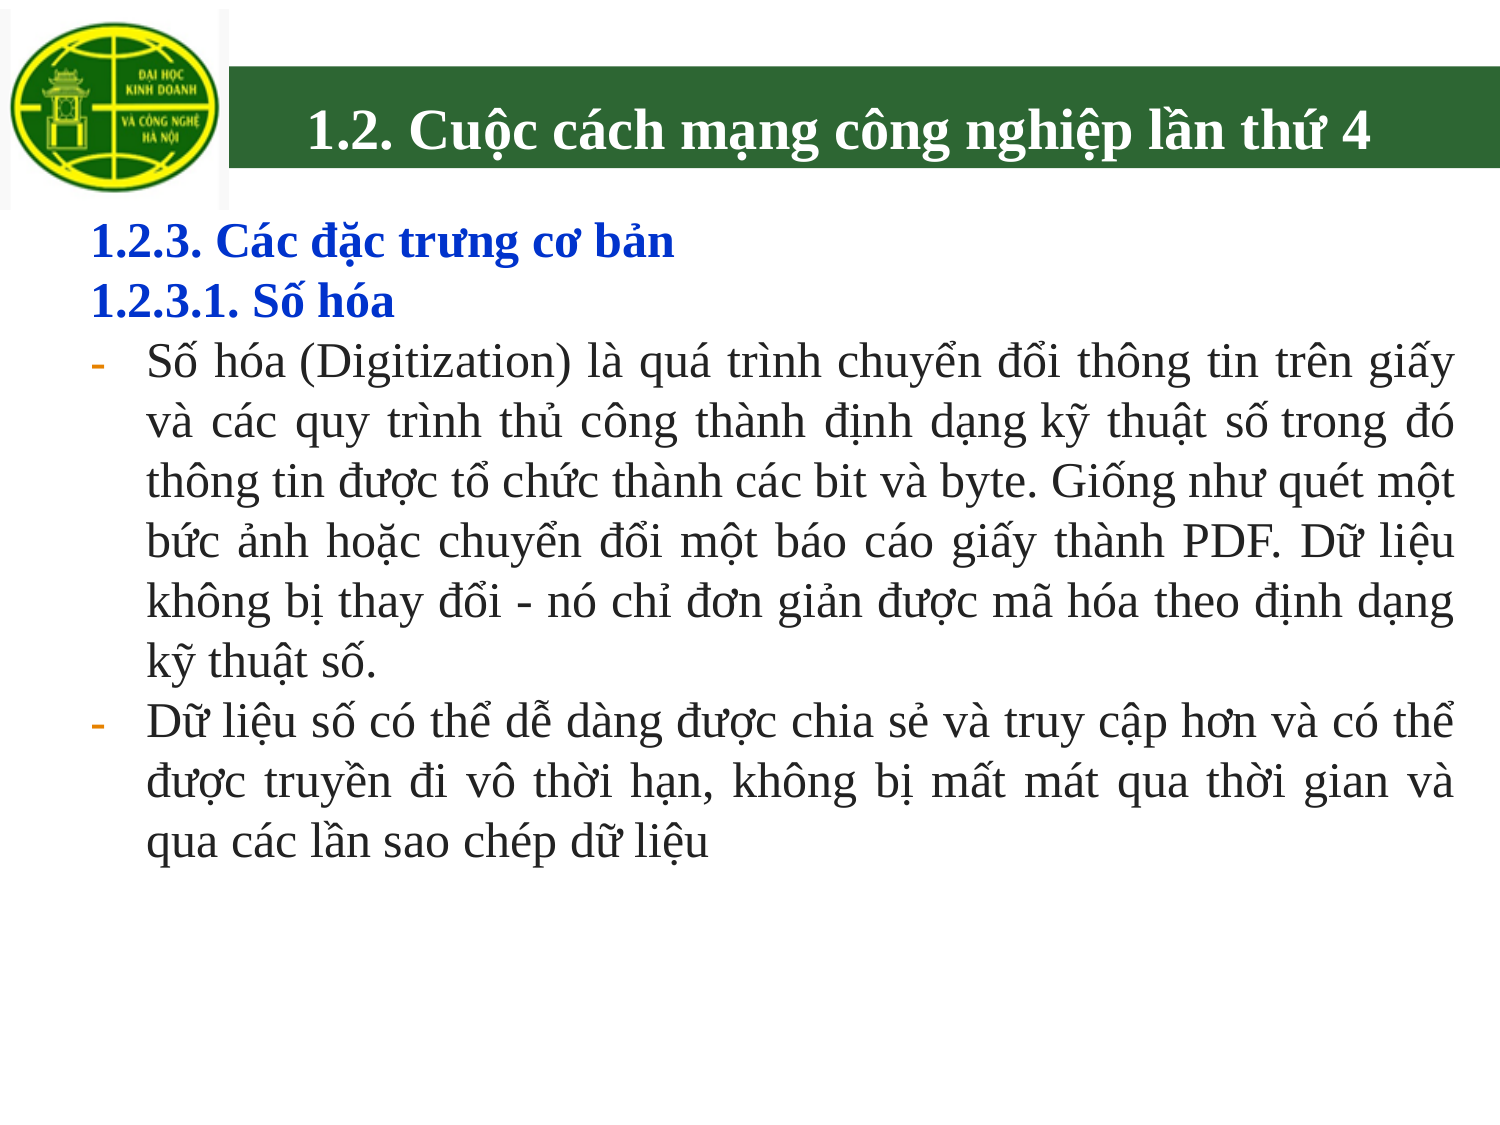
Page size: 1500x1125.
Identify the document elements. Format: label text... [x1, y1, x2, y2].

picture [0, 9, 229, 210]
list 1.2.3. Các đặc trưng cơ bản 1.2.3.1. Số hóa Số hóa (Digitization) là quá trình chuyển đổi thông tin trên giấy và các quy trình thủ công thành định dạng kỹ thuật số trong đó thông tin được tổ chức thành các bit và byte. Giống như quét một bức ảnh hoặc chuyển đổi một báo cáo giấy thành PDF. Dữ liệu không bị thay đổi - nó chỉ đơn giản được mã hóa theo định dạng kỹ thuật số. Dữ liệu số có thể dễ dàng được chia sẻ và truy cập hơn và có thể được truyền đi vô thời hạn, không bị mất mát qua thời gian và qua các lần sao chép dữ liệu [75, 200, 1471, 1053]
title 1.2. Cuộc cách mạng công nghiệp lần thứ 4 [216, 72, 1471, 171]
